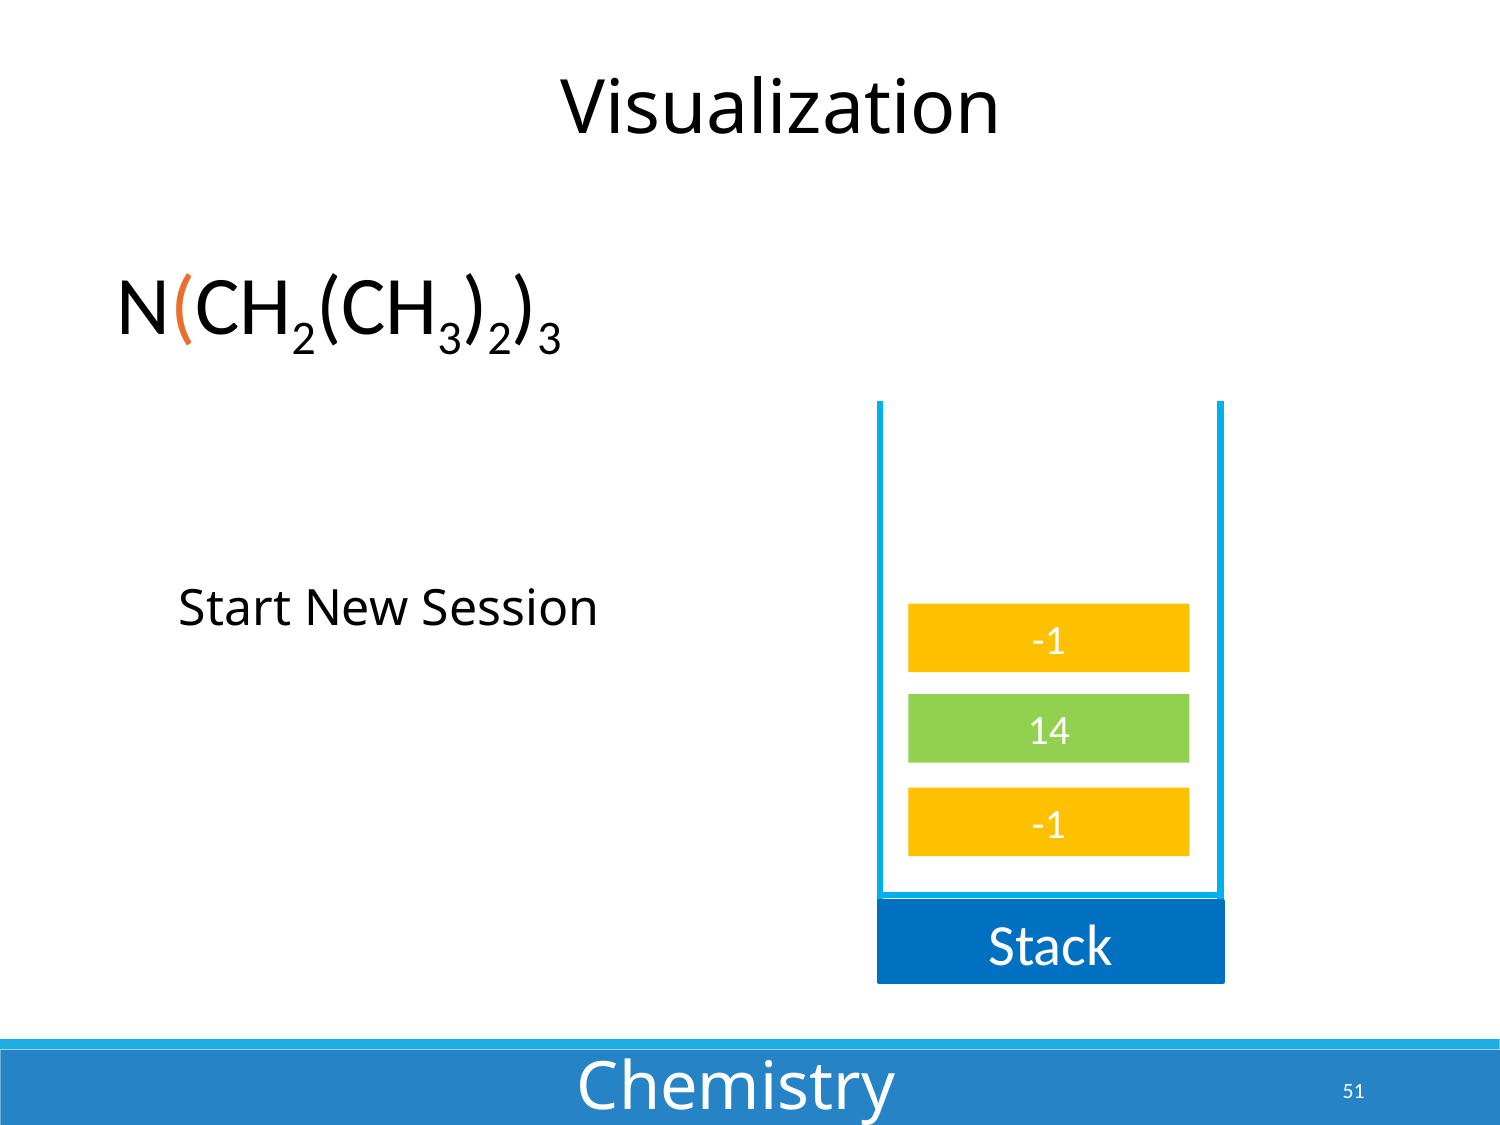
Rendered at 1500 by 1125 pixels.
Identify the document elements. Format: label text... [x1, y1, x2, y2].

text_box Visualization [548, 52, 1434, 153]
text_box Chemistry [417, 1035, 1055, 1125]
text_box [879, 400, 1222, 902]
text_box N(CH2(CH3)2)3 [101, 243, 879, 372]
text_box Start New Session [164, 568, 615, 643]
text_box Stack [878, 907, 1224, 983]
slide_number 51 [1218, 1059, 1380, 1120]
